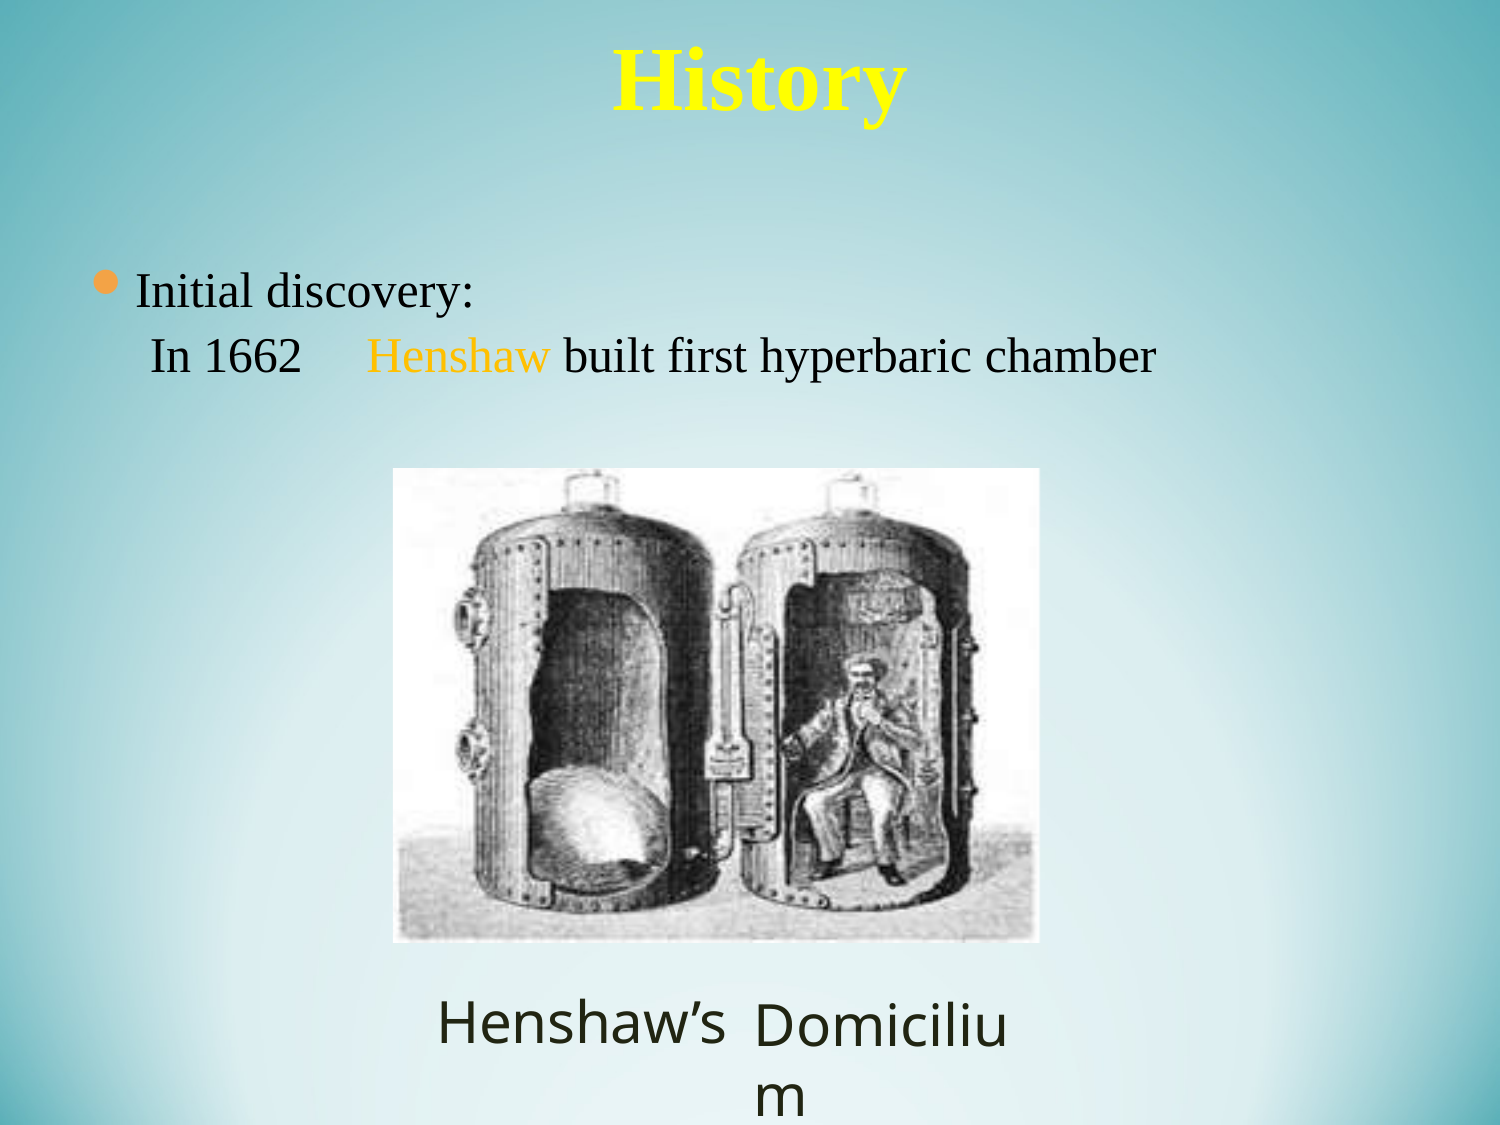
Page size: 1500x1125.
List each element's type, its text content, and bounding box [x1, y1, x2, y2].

text_box Initial discovery: In 1662  Henshaw built first hyperbaric chamber [87, 249, 1334, 383]
text_box [392, 468, 1043, 943]
text_box Domicilium [751, 986, 1031, 1125]
picture [0, 0, 1500, 1125]
title History [226, 19, 1295, 131]
text_box Henshaw’s [433, 982, 1043, 1055]
